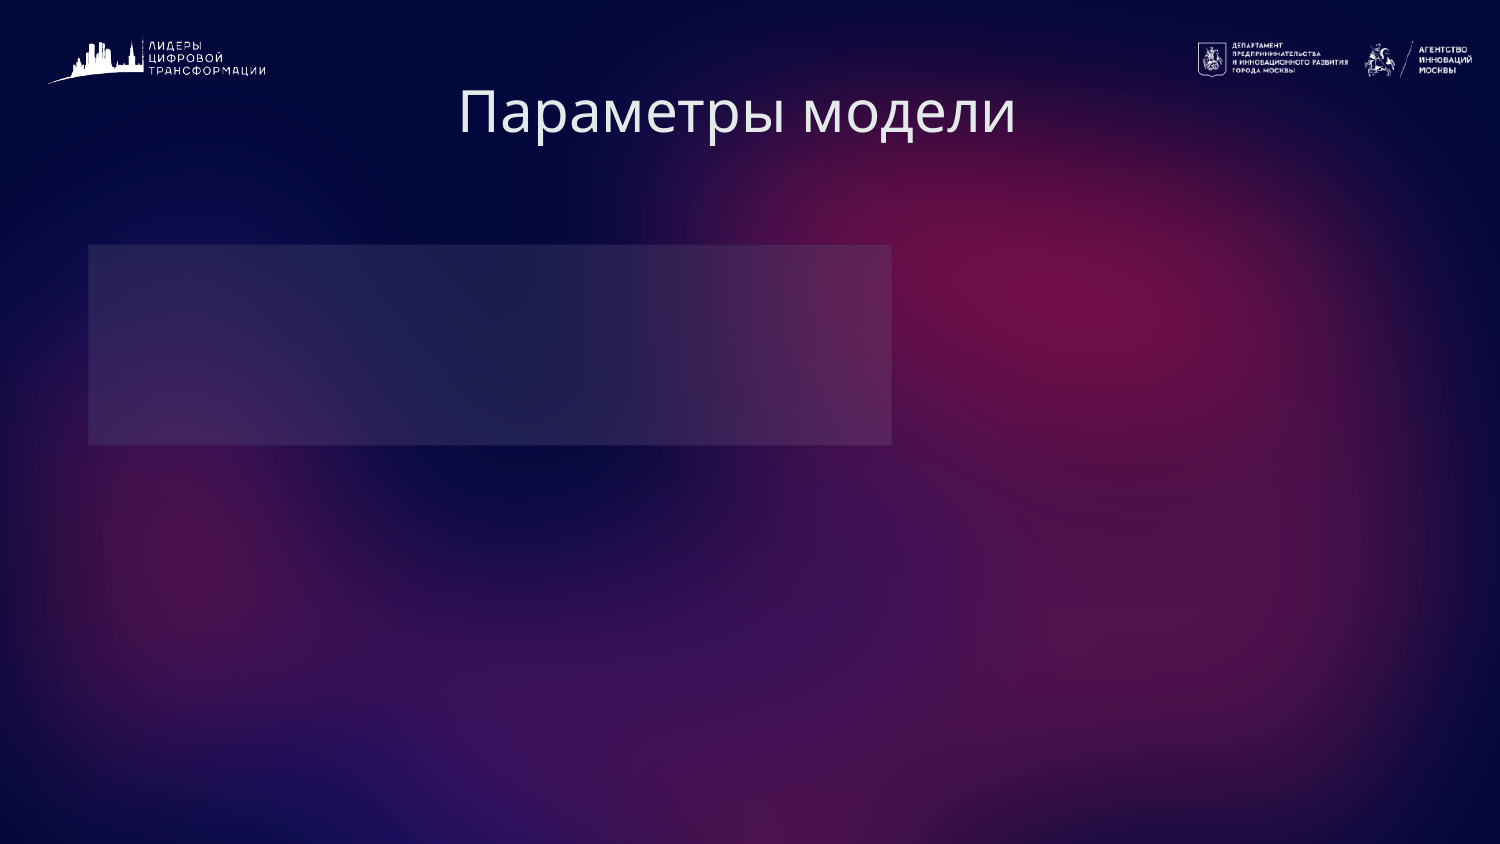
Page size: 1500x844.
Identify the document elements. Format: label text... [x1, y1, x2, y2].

title Параметры модели [312, 45, 1164, 174]
picture [0, 0, 1500, 844]
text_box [44, 32, 266, 86]
